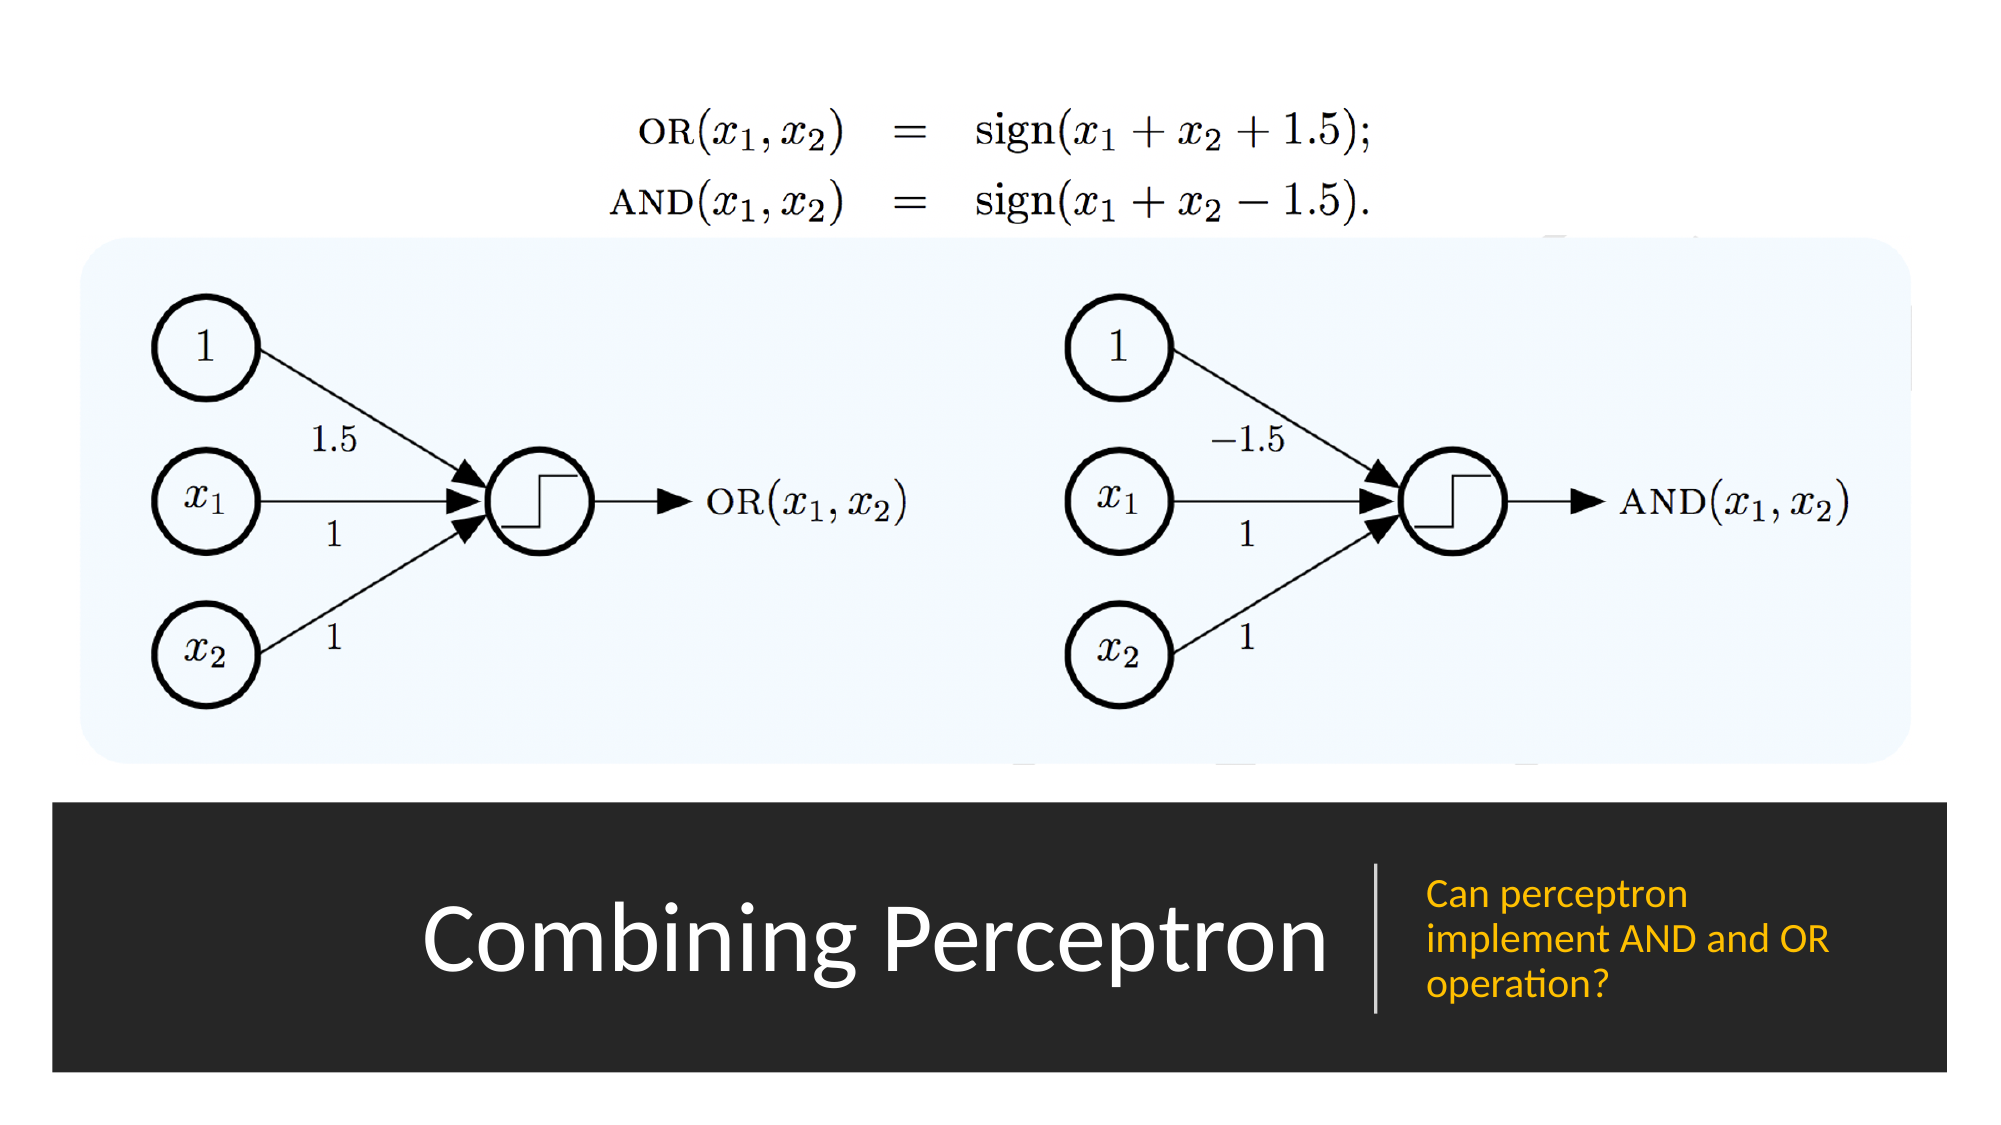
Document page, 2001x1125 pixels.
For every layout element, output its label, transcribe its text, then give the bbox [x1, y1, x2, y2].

text_box [52, 802, 1947, 1073]
list Can perceptron implement AND and OR operation? [1411, 835, 1883, 1043]
picture [52, 52, 1948, 785]
title Combining Perceptron [117, 835, 1346, 1043]
